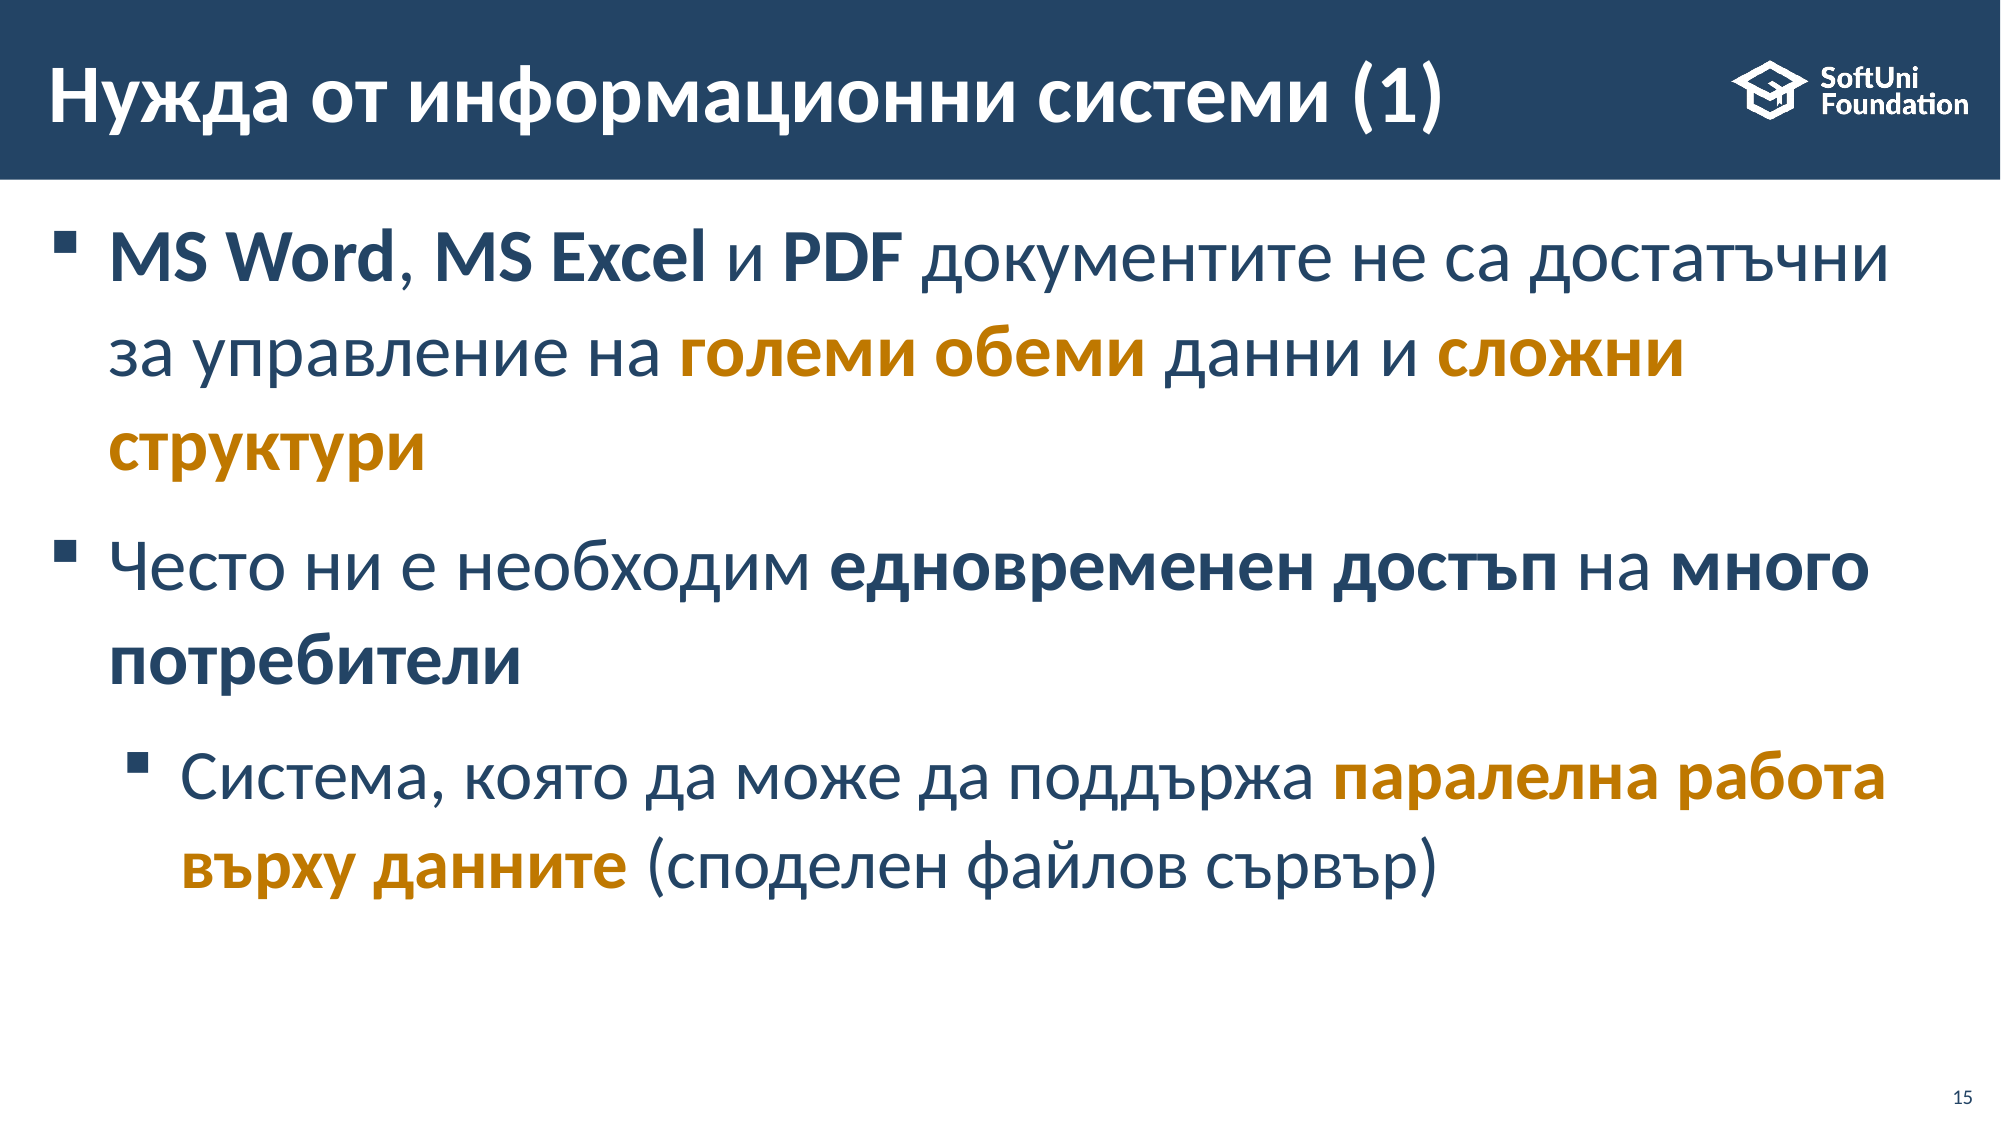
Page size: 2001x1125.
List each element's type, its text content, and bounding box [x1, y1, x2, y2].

picture [1731, 60, 1968, 120]
slide_number 15 [1927, 1067, 1989, 1117]
title Нужда от информационни системи (1) [31, 16, 1716, 162]
list MS Word, MS Excel и PDF документите не са достатъчни за управление на големи обеми данни и сложни структури Често ни е необходим едновременен достъп на много потребители Система, която да може да поддържа паралелна работа върху данните (споделен файлов сървър) [31, 196, 1970, 1104]
